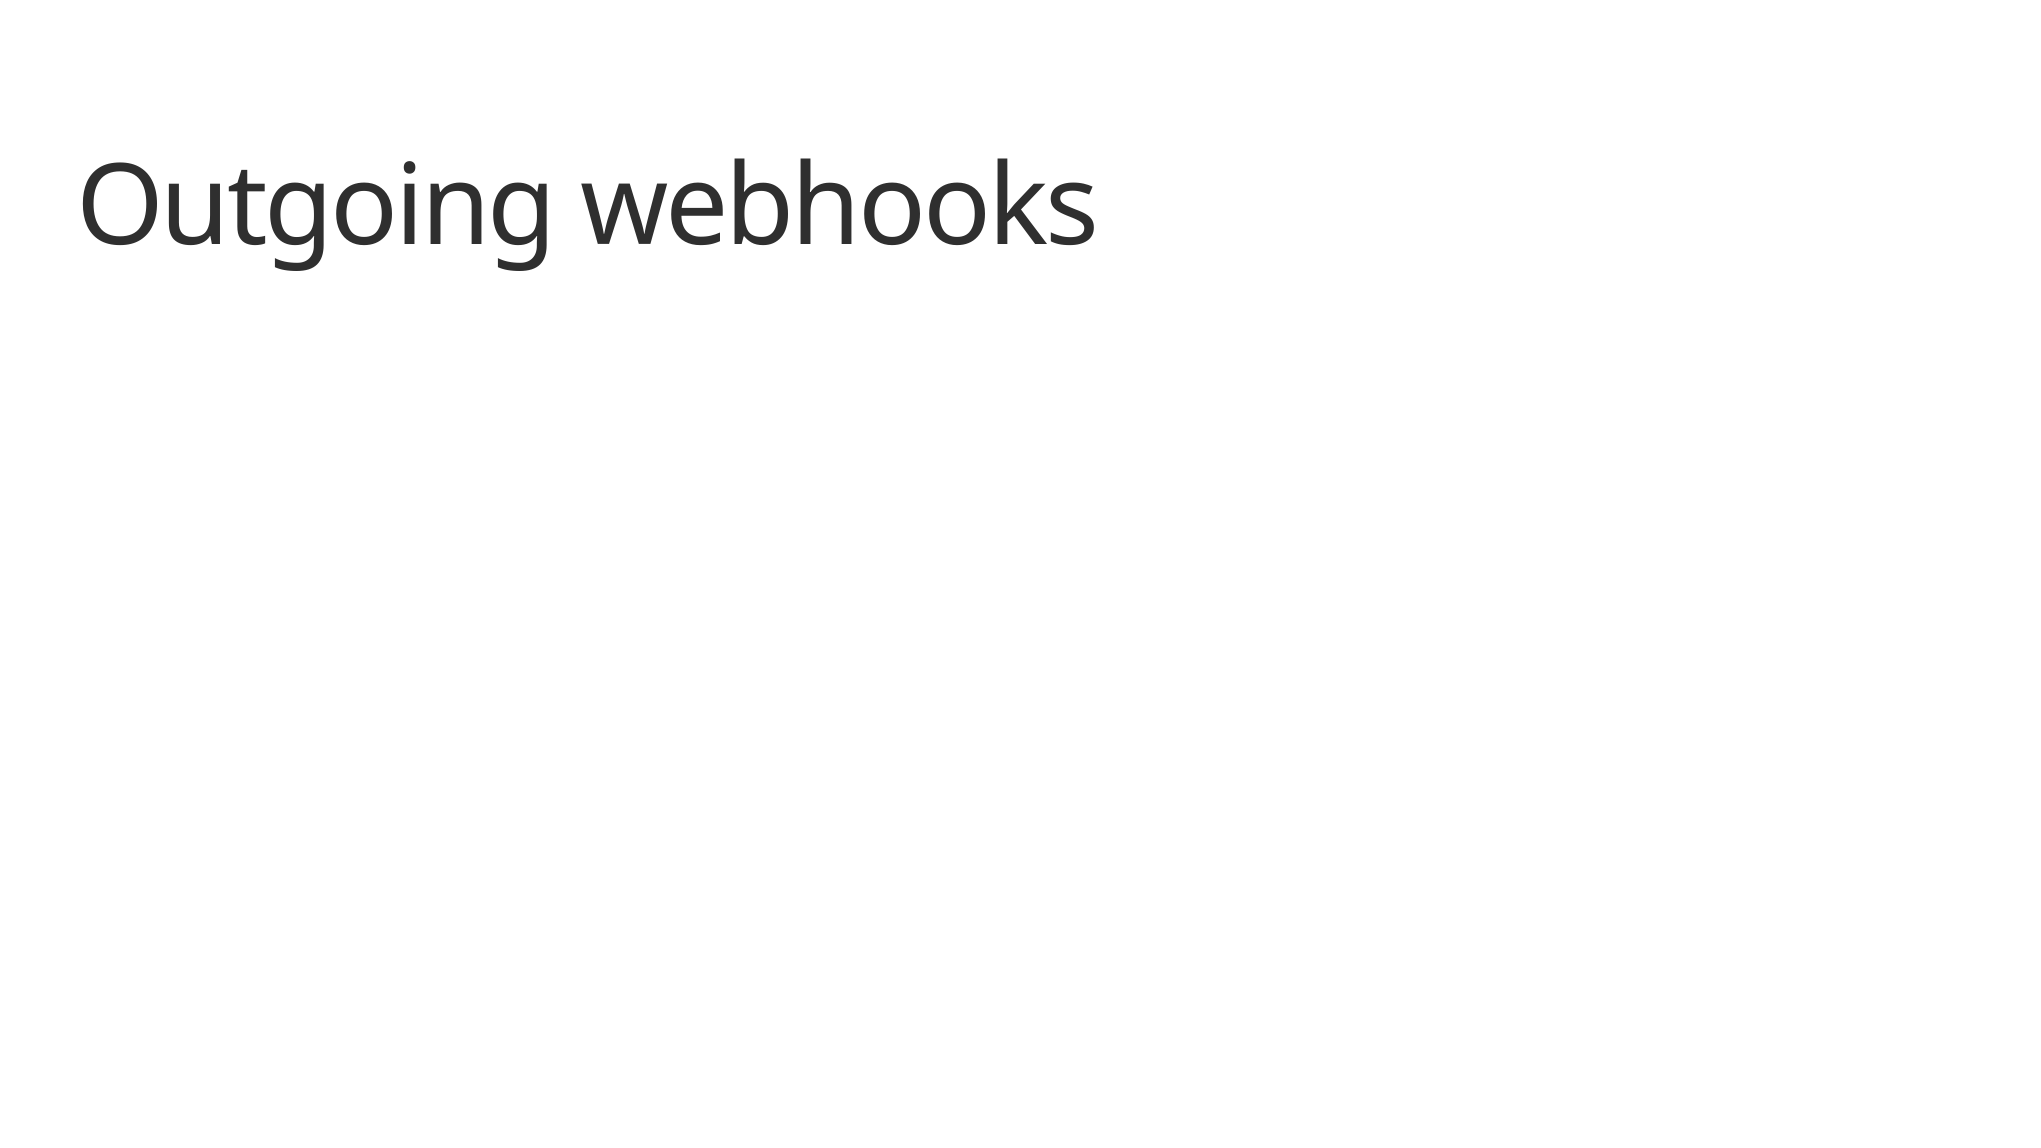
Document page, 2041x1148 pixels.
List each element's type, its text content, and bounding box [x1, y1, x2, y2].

title Outgoing webhooks [76, 147, 1324, 743]
